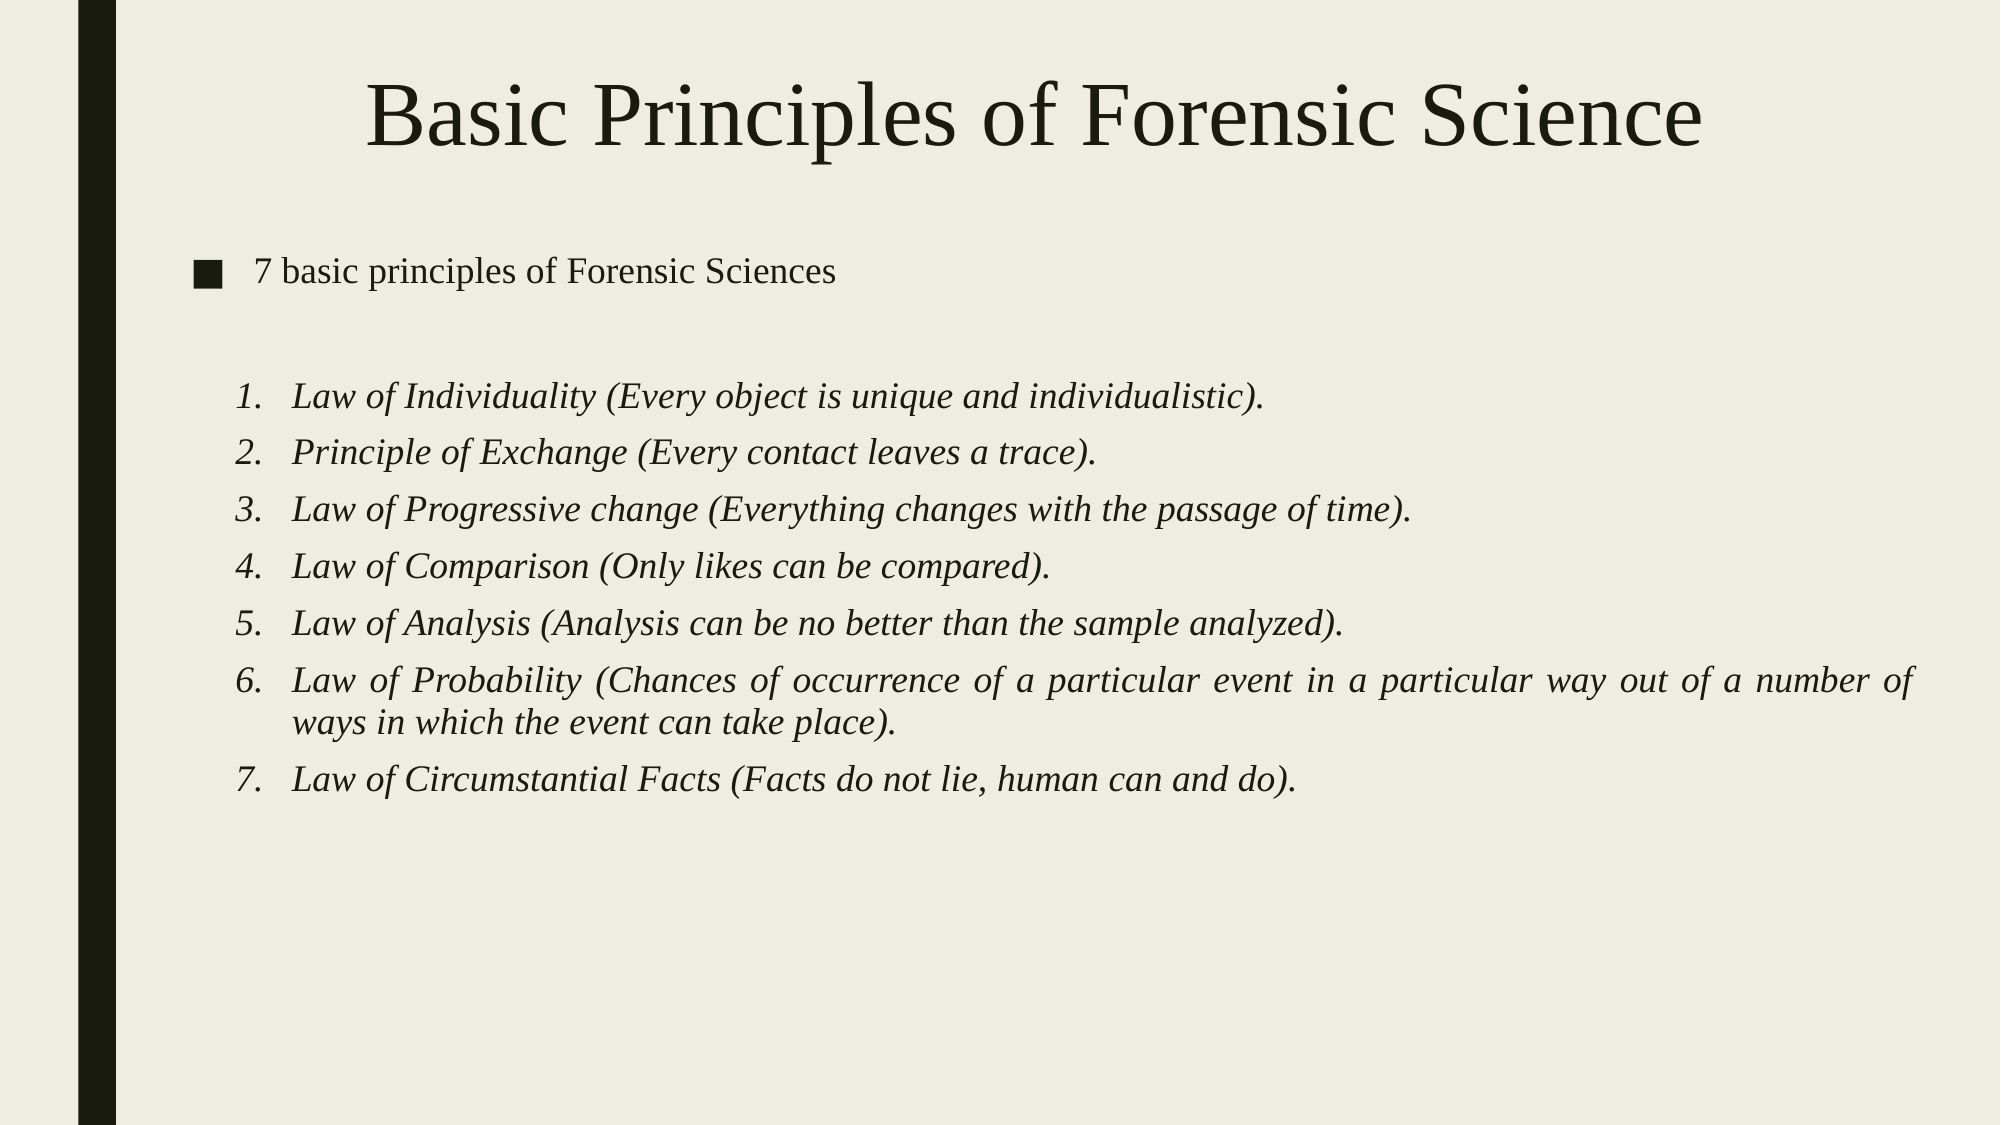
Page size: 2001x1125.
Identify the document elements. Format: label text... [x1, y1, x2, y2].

list 7 basic principles of Forensic Sciences Law of Individuality (Every object is unique and individualistic). Principle of Exchange (Every contact leaves a trace). Law of Progressive change (Everything changes with the passage of time). Law of Comparison (Only likes can be compared). Law of Analysis (Analysis can be no better than the sample analyzed). Law of Probability (Chances of occurrence of a particular event in a particular way out of a number of ways in which the event can take place). Law of Circumstantial Facts (Facts do not lie, human can and do). [175, 242, 1930, 1038]
title Basic Principles of Forensic Science [175, 30, 1898, 203]
